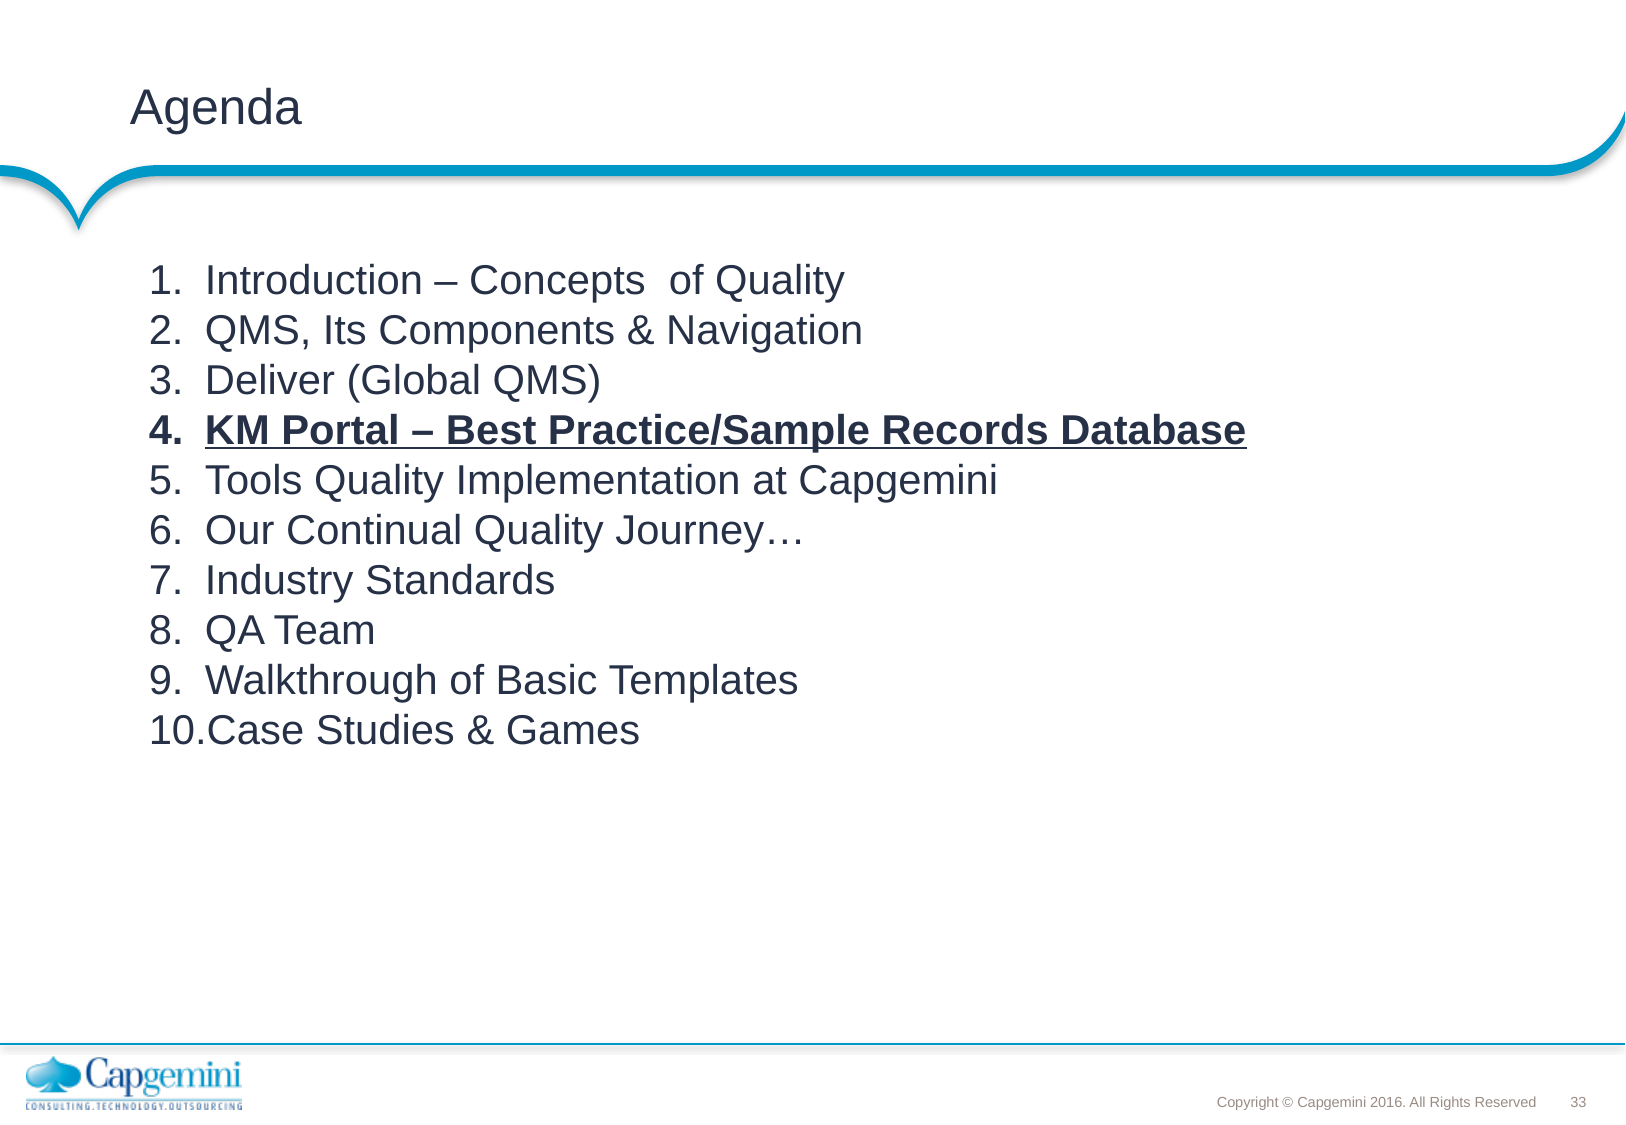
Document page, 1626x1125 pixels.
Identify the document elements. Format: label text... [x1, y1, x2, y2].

picture [26, 1056, 242, 1110]
title Agenda [80, 44, 1544, 173]
text_box Introduction – Concepts of Quality QMS, Its Components & Navigation Deliver (Global QMS) KM Portal – Best Practice/Sample Records Database Tools Quality Implementation at Capgemini Our Continual Quality Journey… Industry Standards QA Team Walkthrough of Basic Templates Case Studies & Games [133, 245, 1328, 760]
